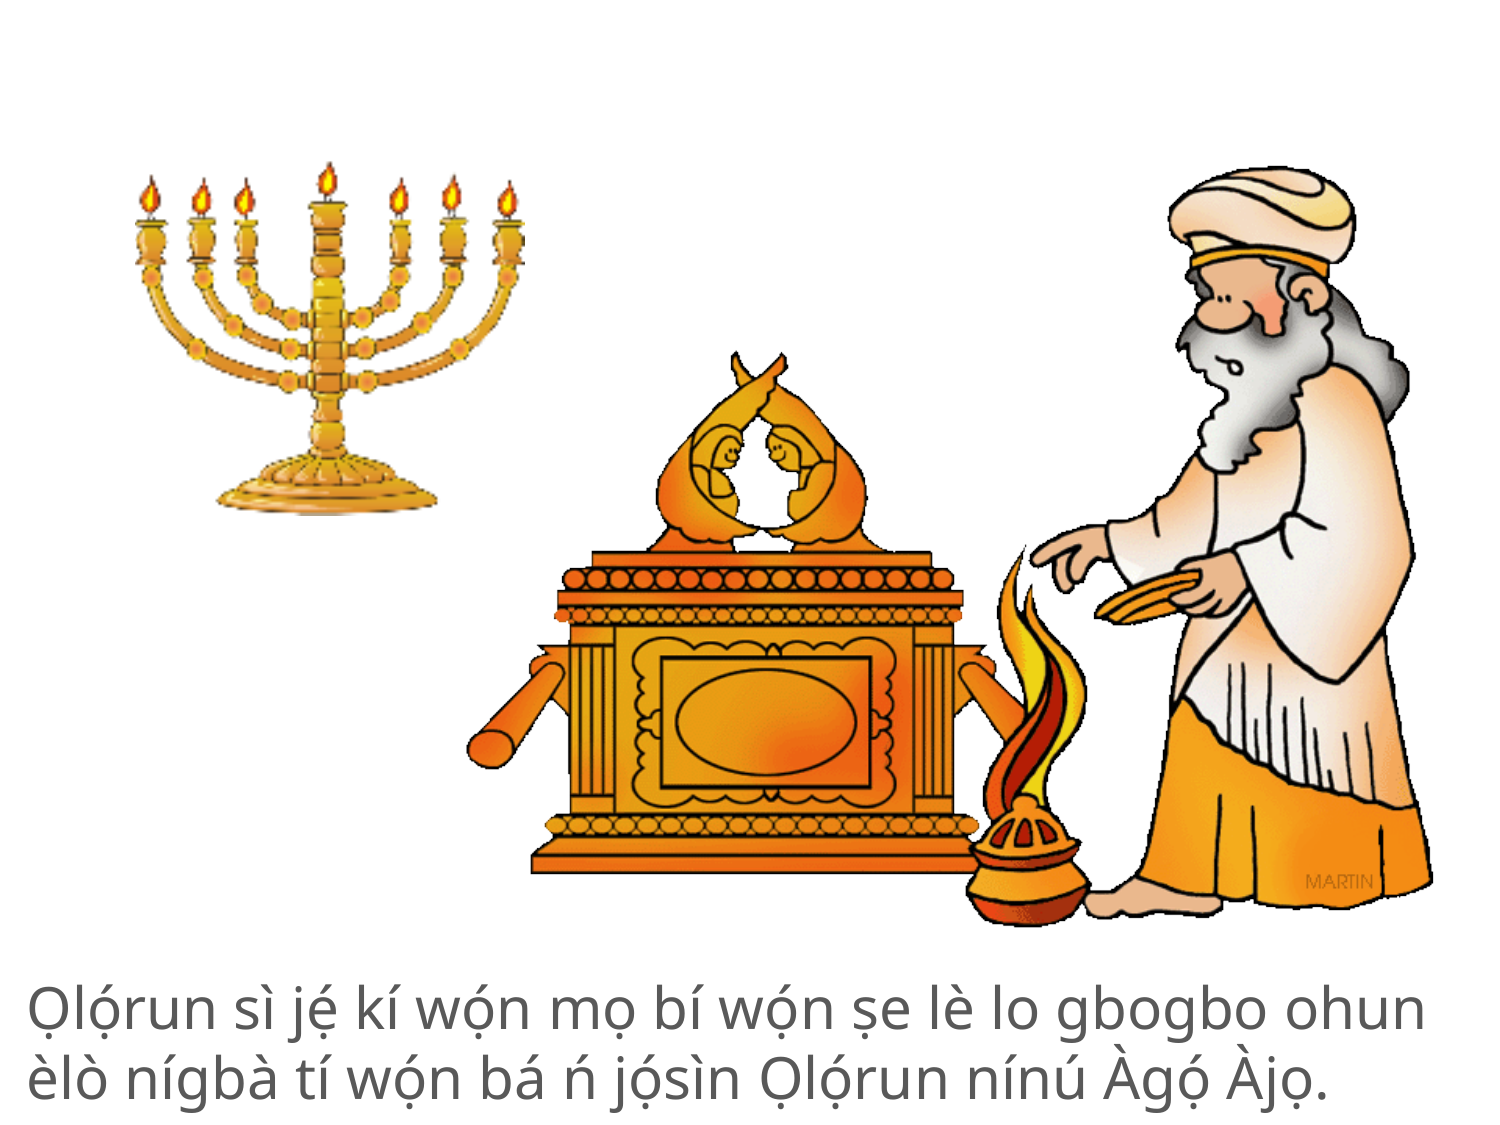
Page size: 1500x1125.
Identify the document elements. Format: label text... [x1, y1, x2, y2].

picture [135, 144, 1468, 967]
text_box Ọlọ́run sì jẹ́ kí wọ́n mọ bí wọ́n ṣe lè lo gbogbo ohun èlò nígbà tí wọ́n bá ń jọ́sìn Ọlọ́run nínú Àgọ́ Àjọ. [11, 964, 1498, 1119]
